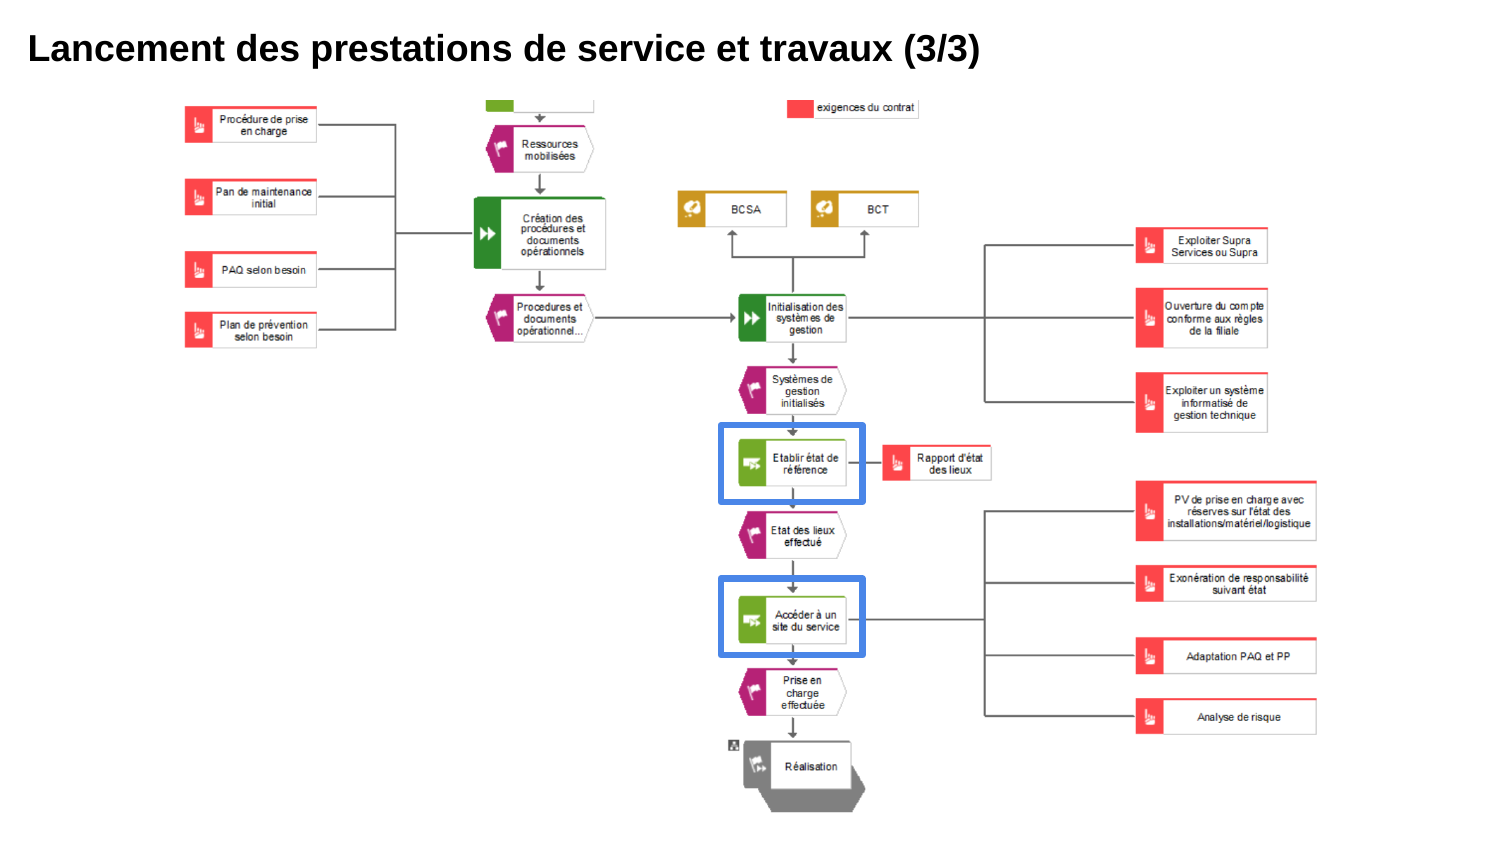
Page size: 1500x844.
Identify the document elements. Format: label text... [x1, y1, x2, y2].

title Lancement des prestations de service et travaux (3/3) [12, 8, 1363, 86]
picture [177, 100, 1323, 817]
